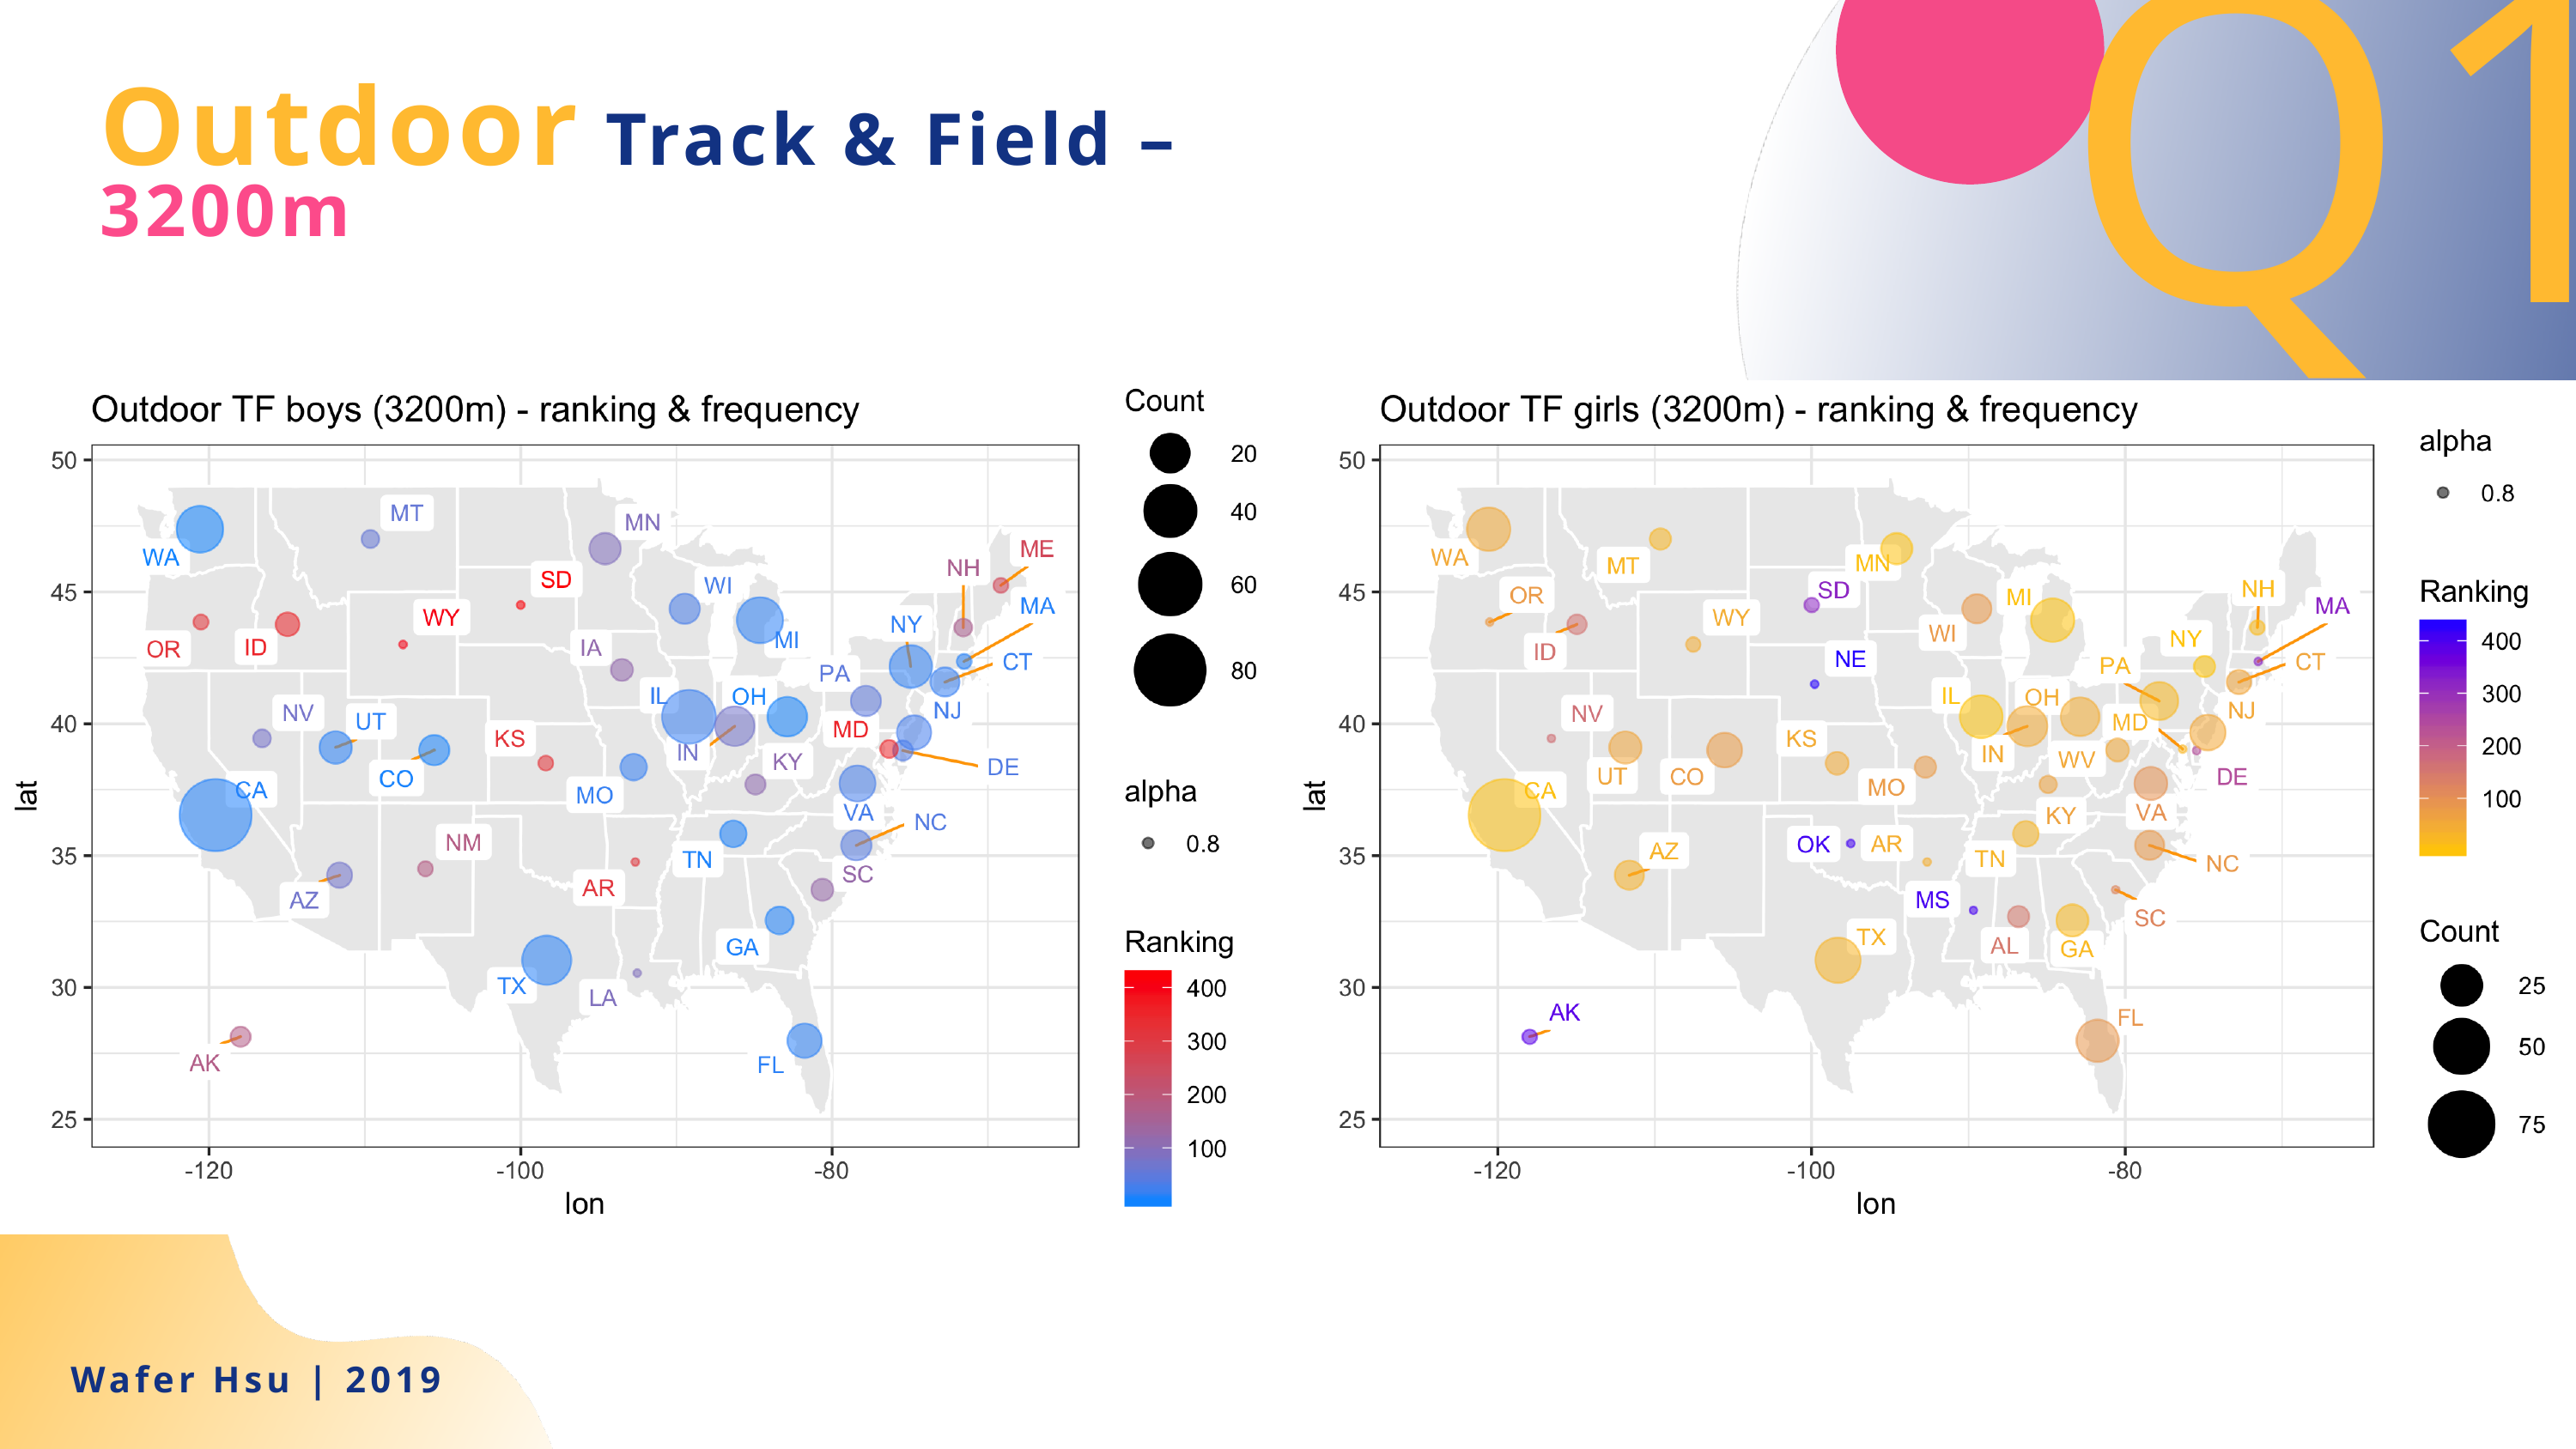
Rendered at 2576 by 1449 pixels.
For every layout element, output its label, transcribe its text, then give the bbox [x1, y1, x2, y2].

text_box Outdoor Track & Field – 3200m [100, 122, 1376, 252]
picture [0, 0, 2576, 1449]
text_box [1835, 0, 2105, 185]
